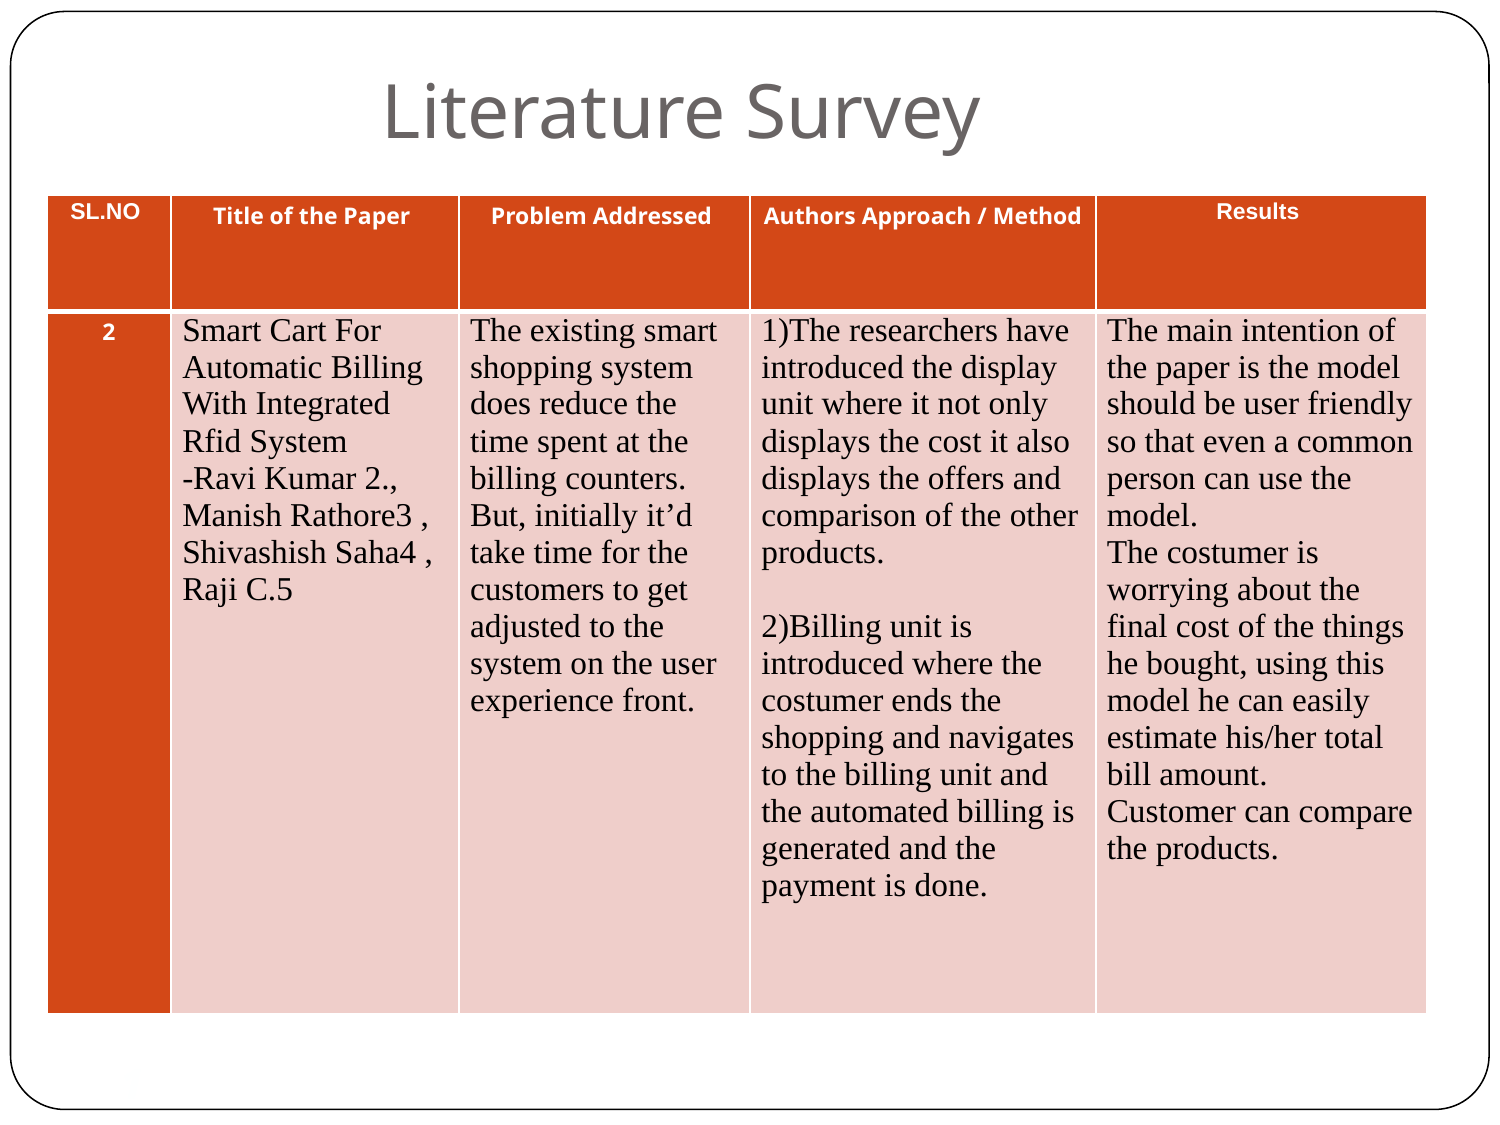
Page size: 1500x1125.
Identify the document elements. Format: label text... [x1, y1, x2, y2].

table_cell The main intention of the paper is the model should be user friendly so that even a common person can use the model. The costumer is worrying about the final cost of the things he bought, using this model he can easily estimate his/her total bill amount. Customer can compare the products. [1097, 314, 1426, 1013]
table_cell Smart Cart For Automatic Billing With Integrated Rfid System -Ravi Kumar 2., Manish Rathore3 , Shivashish Saha4 , Raji C.5 [172, 314, 458, 1013]
table_cell 1)The researchers have introduced the display unit where it not only displays the cost it also displays the offers and comparison of the other products. 2)Billing unit is introduced where the costumer ends the shopping and navigates to the billing unit and the automated billing is generated and the payment is done. [751, 314, 1095, 1013]
text_box Literature Survey [111, 48, 1330, 169]
table_header Results [1097, 196, 1426, 309]
table_header SL.NO [48, 196, 170, 309]
table_header Title of the Paper [172, 196, 458, 309]
table_cell 2 [48, 314, 170, 1013]
table_cell The existing smart shopping system does reduce the time spent at the billing counters. But, initially it’d take time for the customers to get adjusted to the system on the user experience front. [460, 314, 749, 1013]
slide_number 1 [83, 1052, 180, 1113]
table_header Problem Addressed [460, 196, 749, 309]
table_header Authors Approach / Method [751, 196, 1095, 309]
